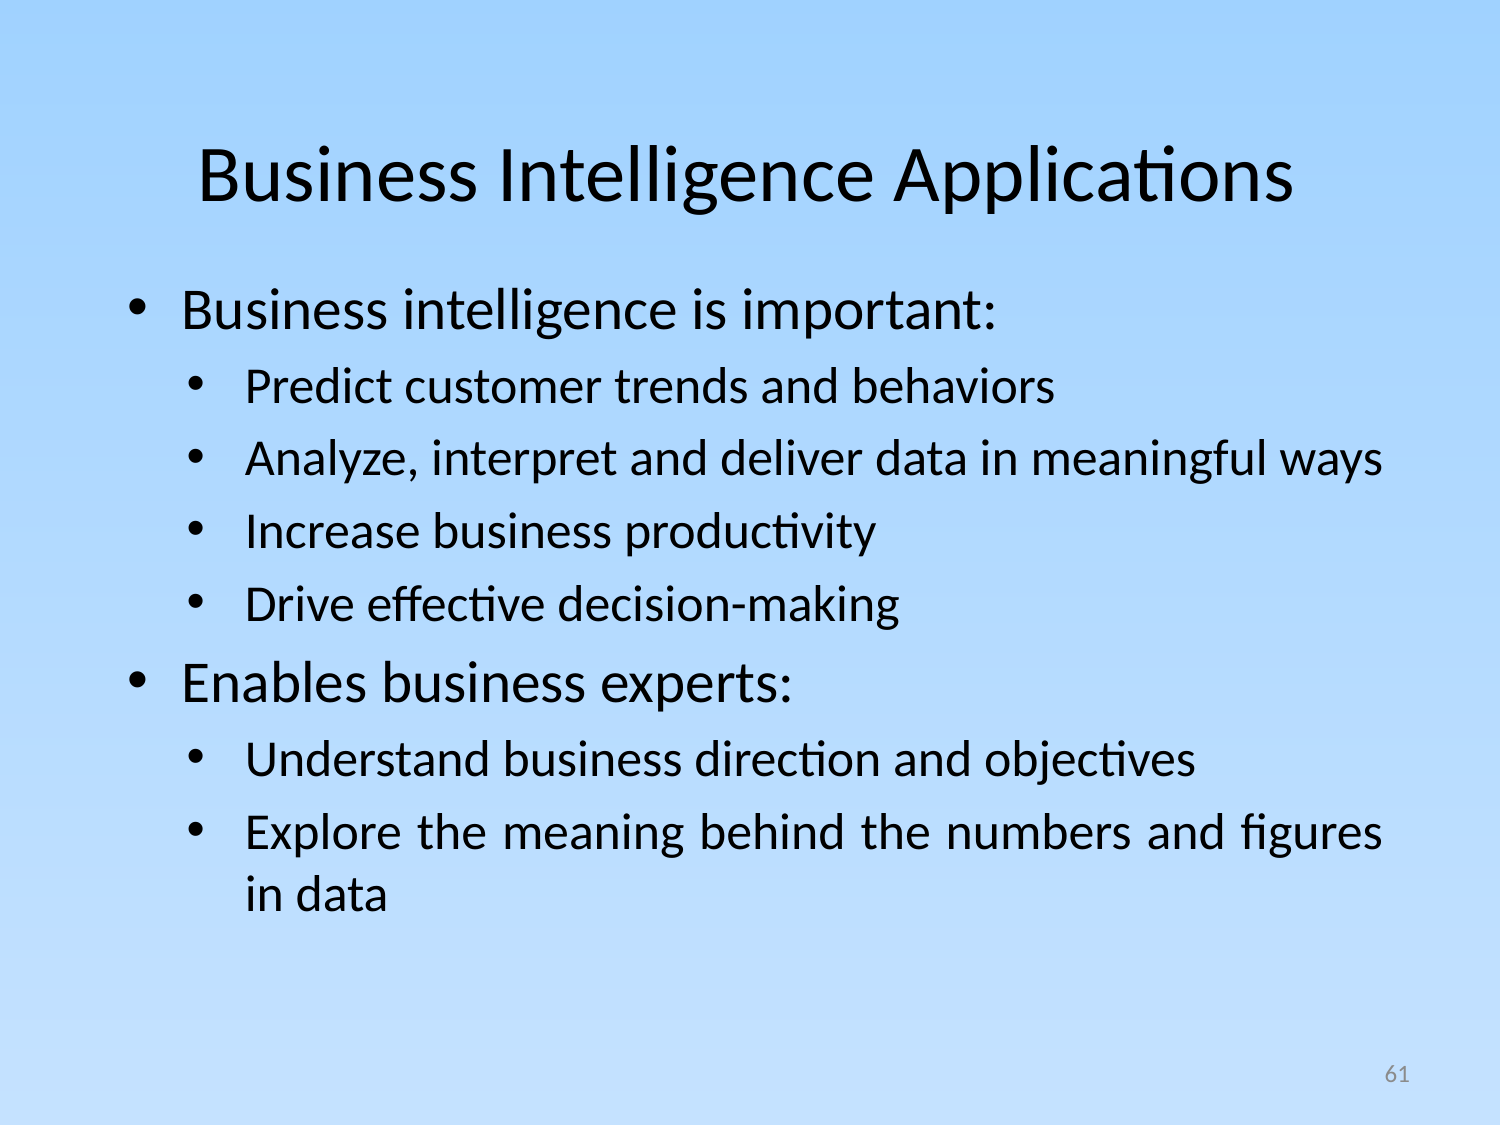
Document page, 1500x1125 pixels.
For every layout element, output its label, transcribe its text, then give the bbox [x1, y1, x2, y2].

title Business Intelligence Applications [144, 75, 1350, 262]
list Business intelligence is important: Predict customer trends and behaviors Analyze, interpret and deliver data in meaningful ways Increase business productivity Drive effective decision-making Enables business experts: Understand business direction and objectives Explore the meaning behind the numbers and figures in data [112, 262, 1400, 988]
slide_number 61 [1074, 1042, 1425, 1103]
